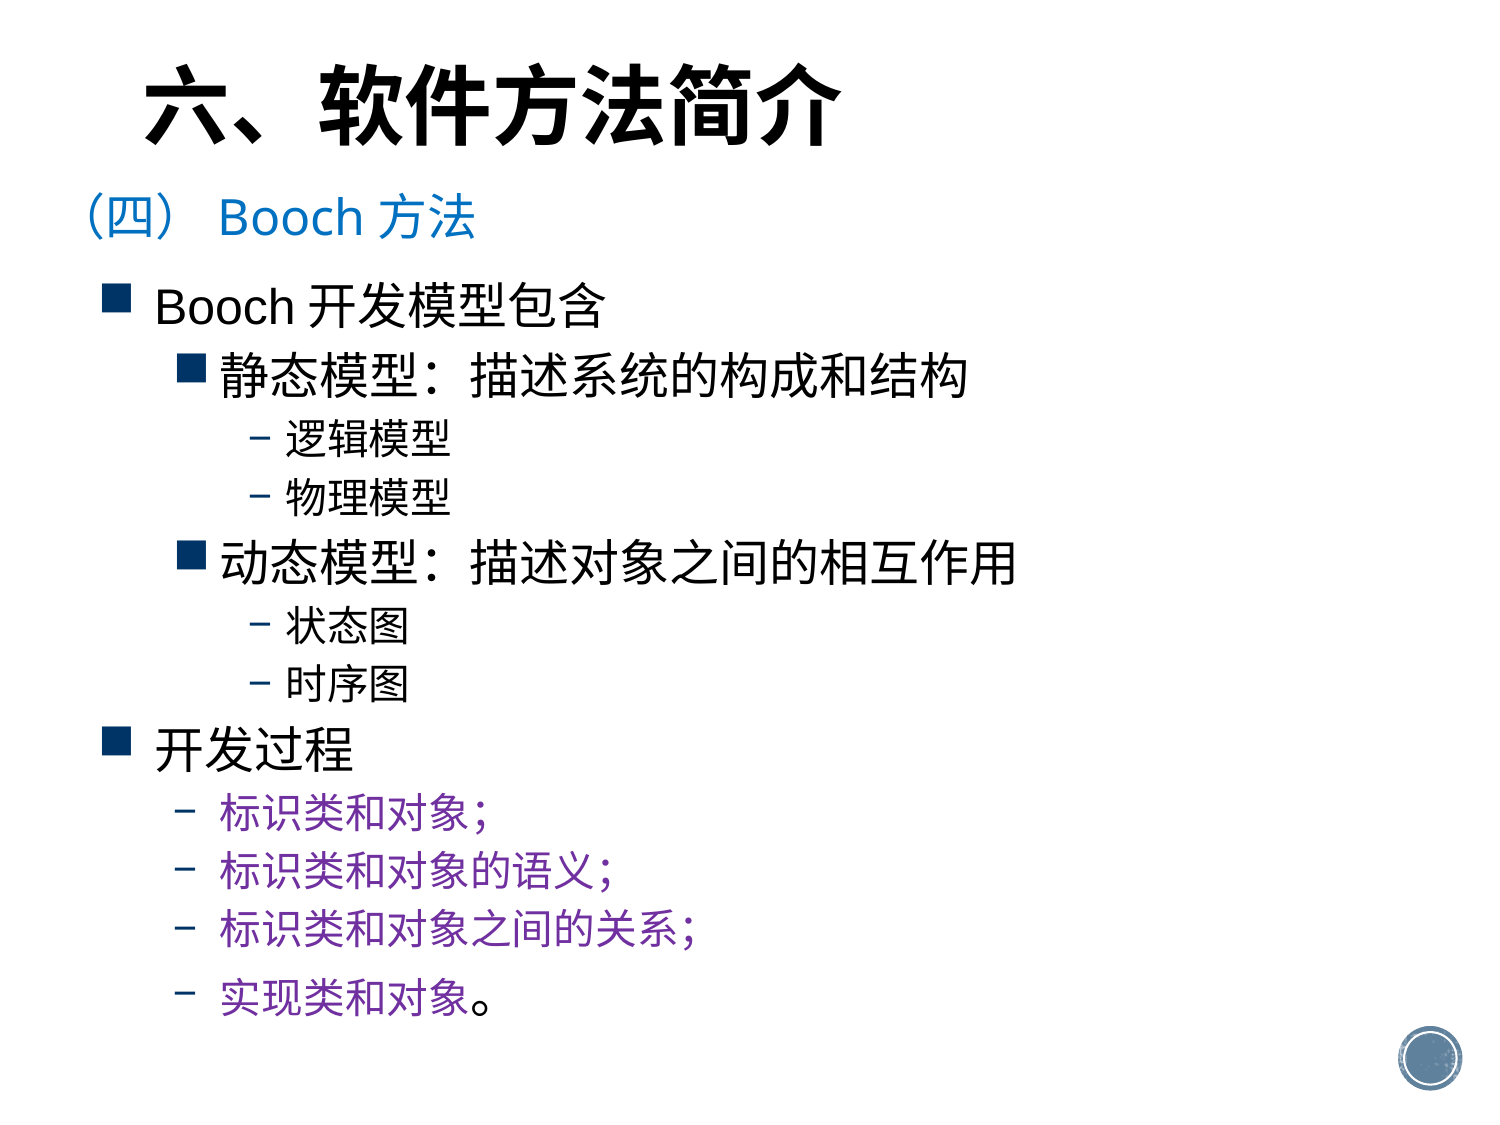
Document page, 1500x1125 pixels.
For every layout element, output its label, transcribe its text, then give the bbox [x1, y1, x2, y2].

title 六、软件方法简介 [127, 52, 1403, 169]
list （四）Booch方法 [40, 185, 1316, 268]
text_box Booch开发模型包含 静态模型：描述系统的构成和结构 逻辑模型 物理模型 动态模型：描述对象之间的相互作用 状态图 时序图 开发过程 标识类和对象； 标识类和对象的语义； 标识类和对象之间的关系； 实现类和对象。 [82, 267, 1433, 1089]
